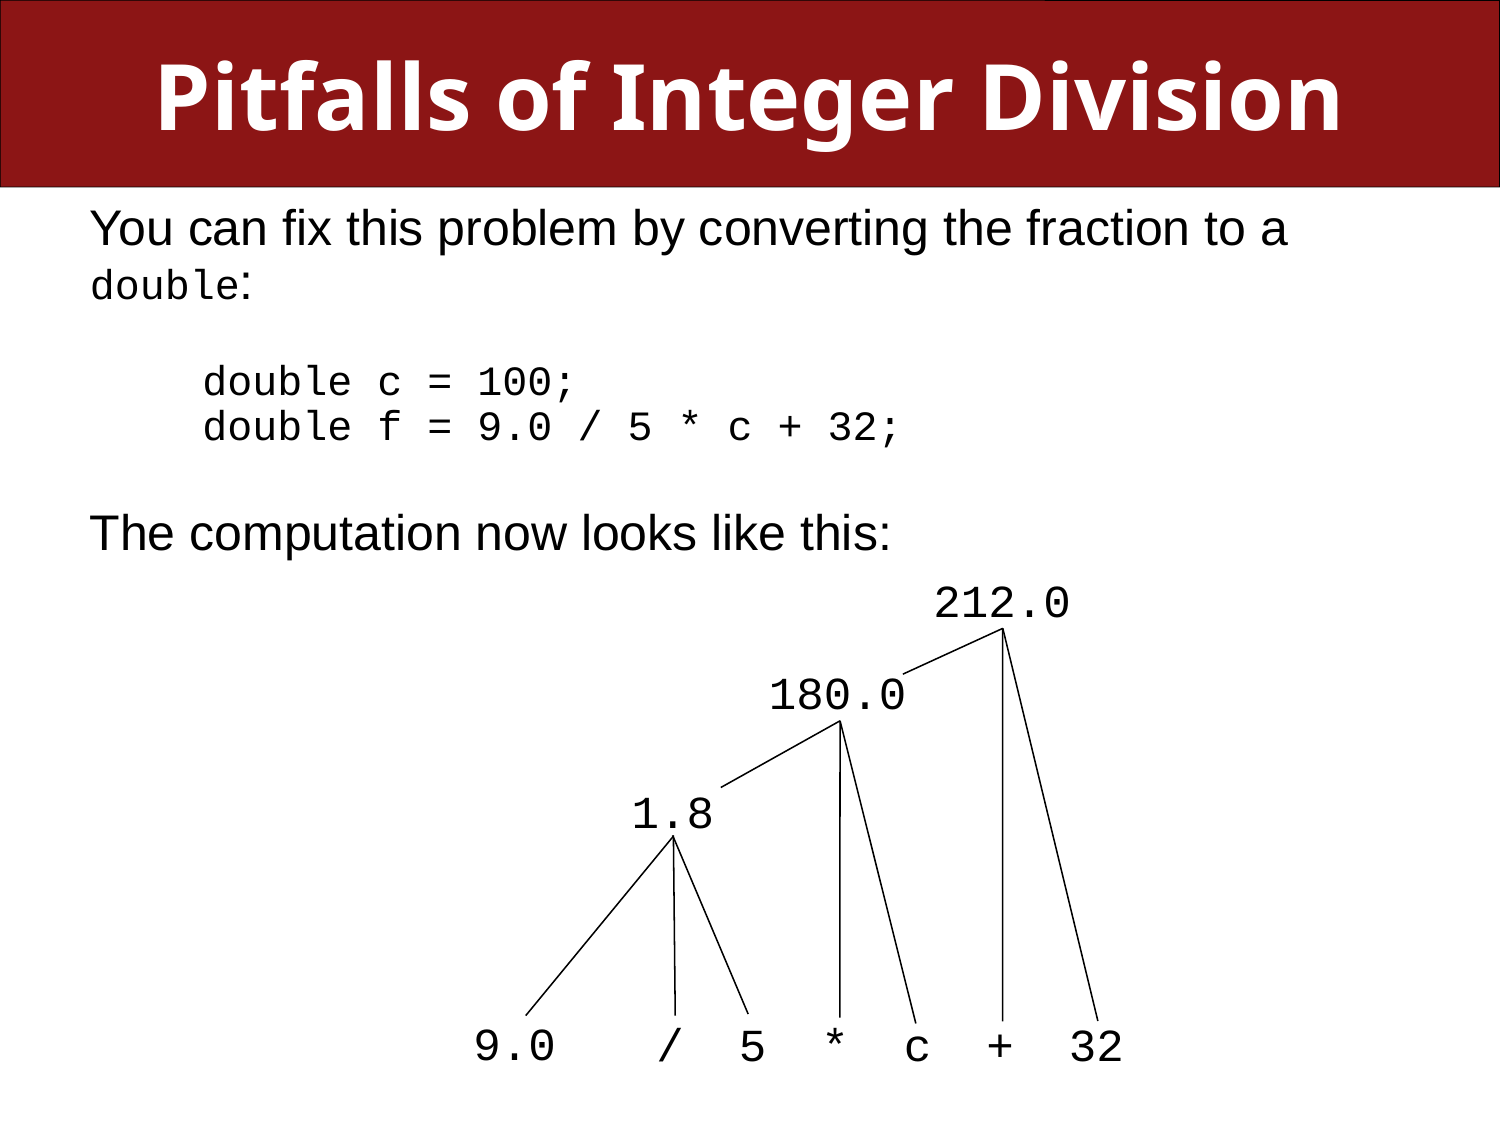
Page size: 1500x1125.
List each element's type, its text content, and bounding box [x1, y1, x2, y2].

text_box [0, 187, 1500, 1125]
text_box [74, 499, 1425, 1081]
title Pitfalls of Integer Division [75, 0, 1425, 187]
